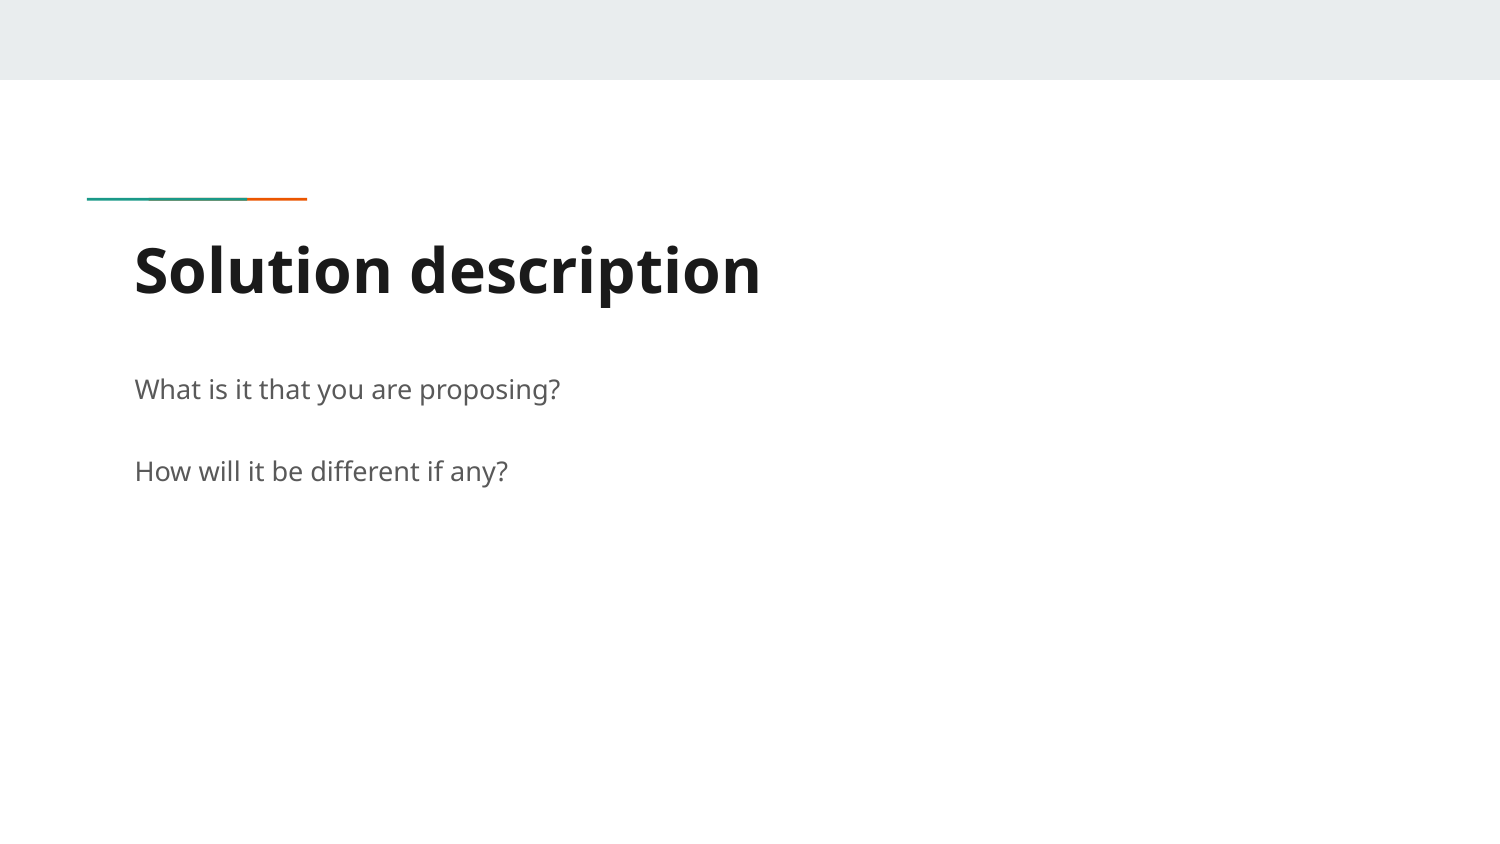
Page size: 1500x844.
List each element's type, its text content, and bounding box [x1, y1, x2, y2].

title Solution description [119, 216, 1381, 305]
list What is it that you are proposing? How will it be different if any? [119, 341, 1381, 712]
